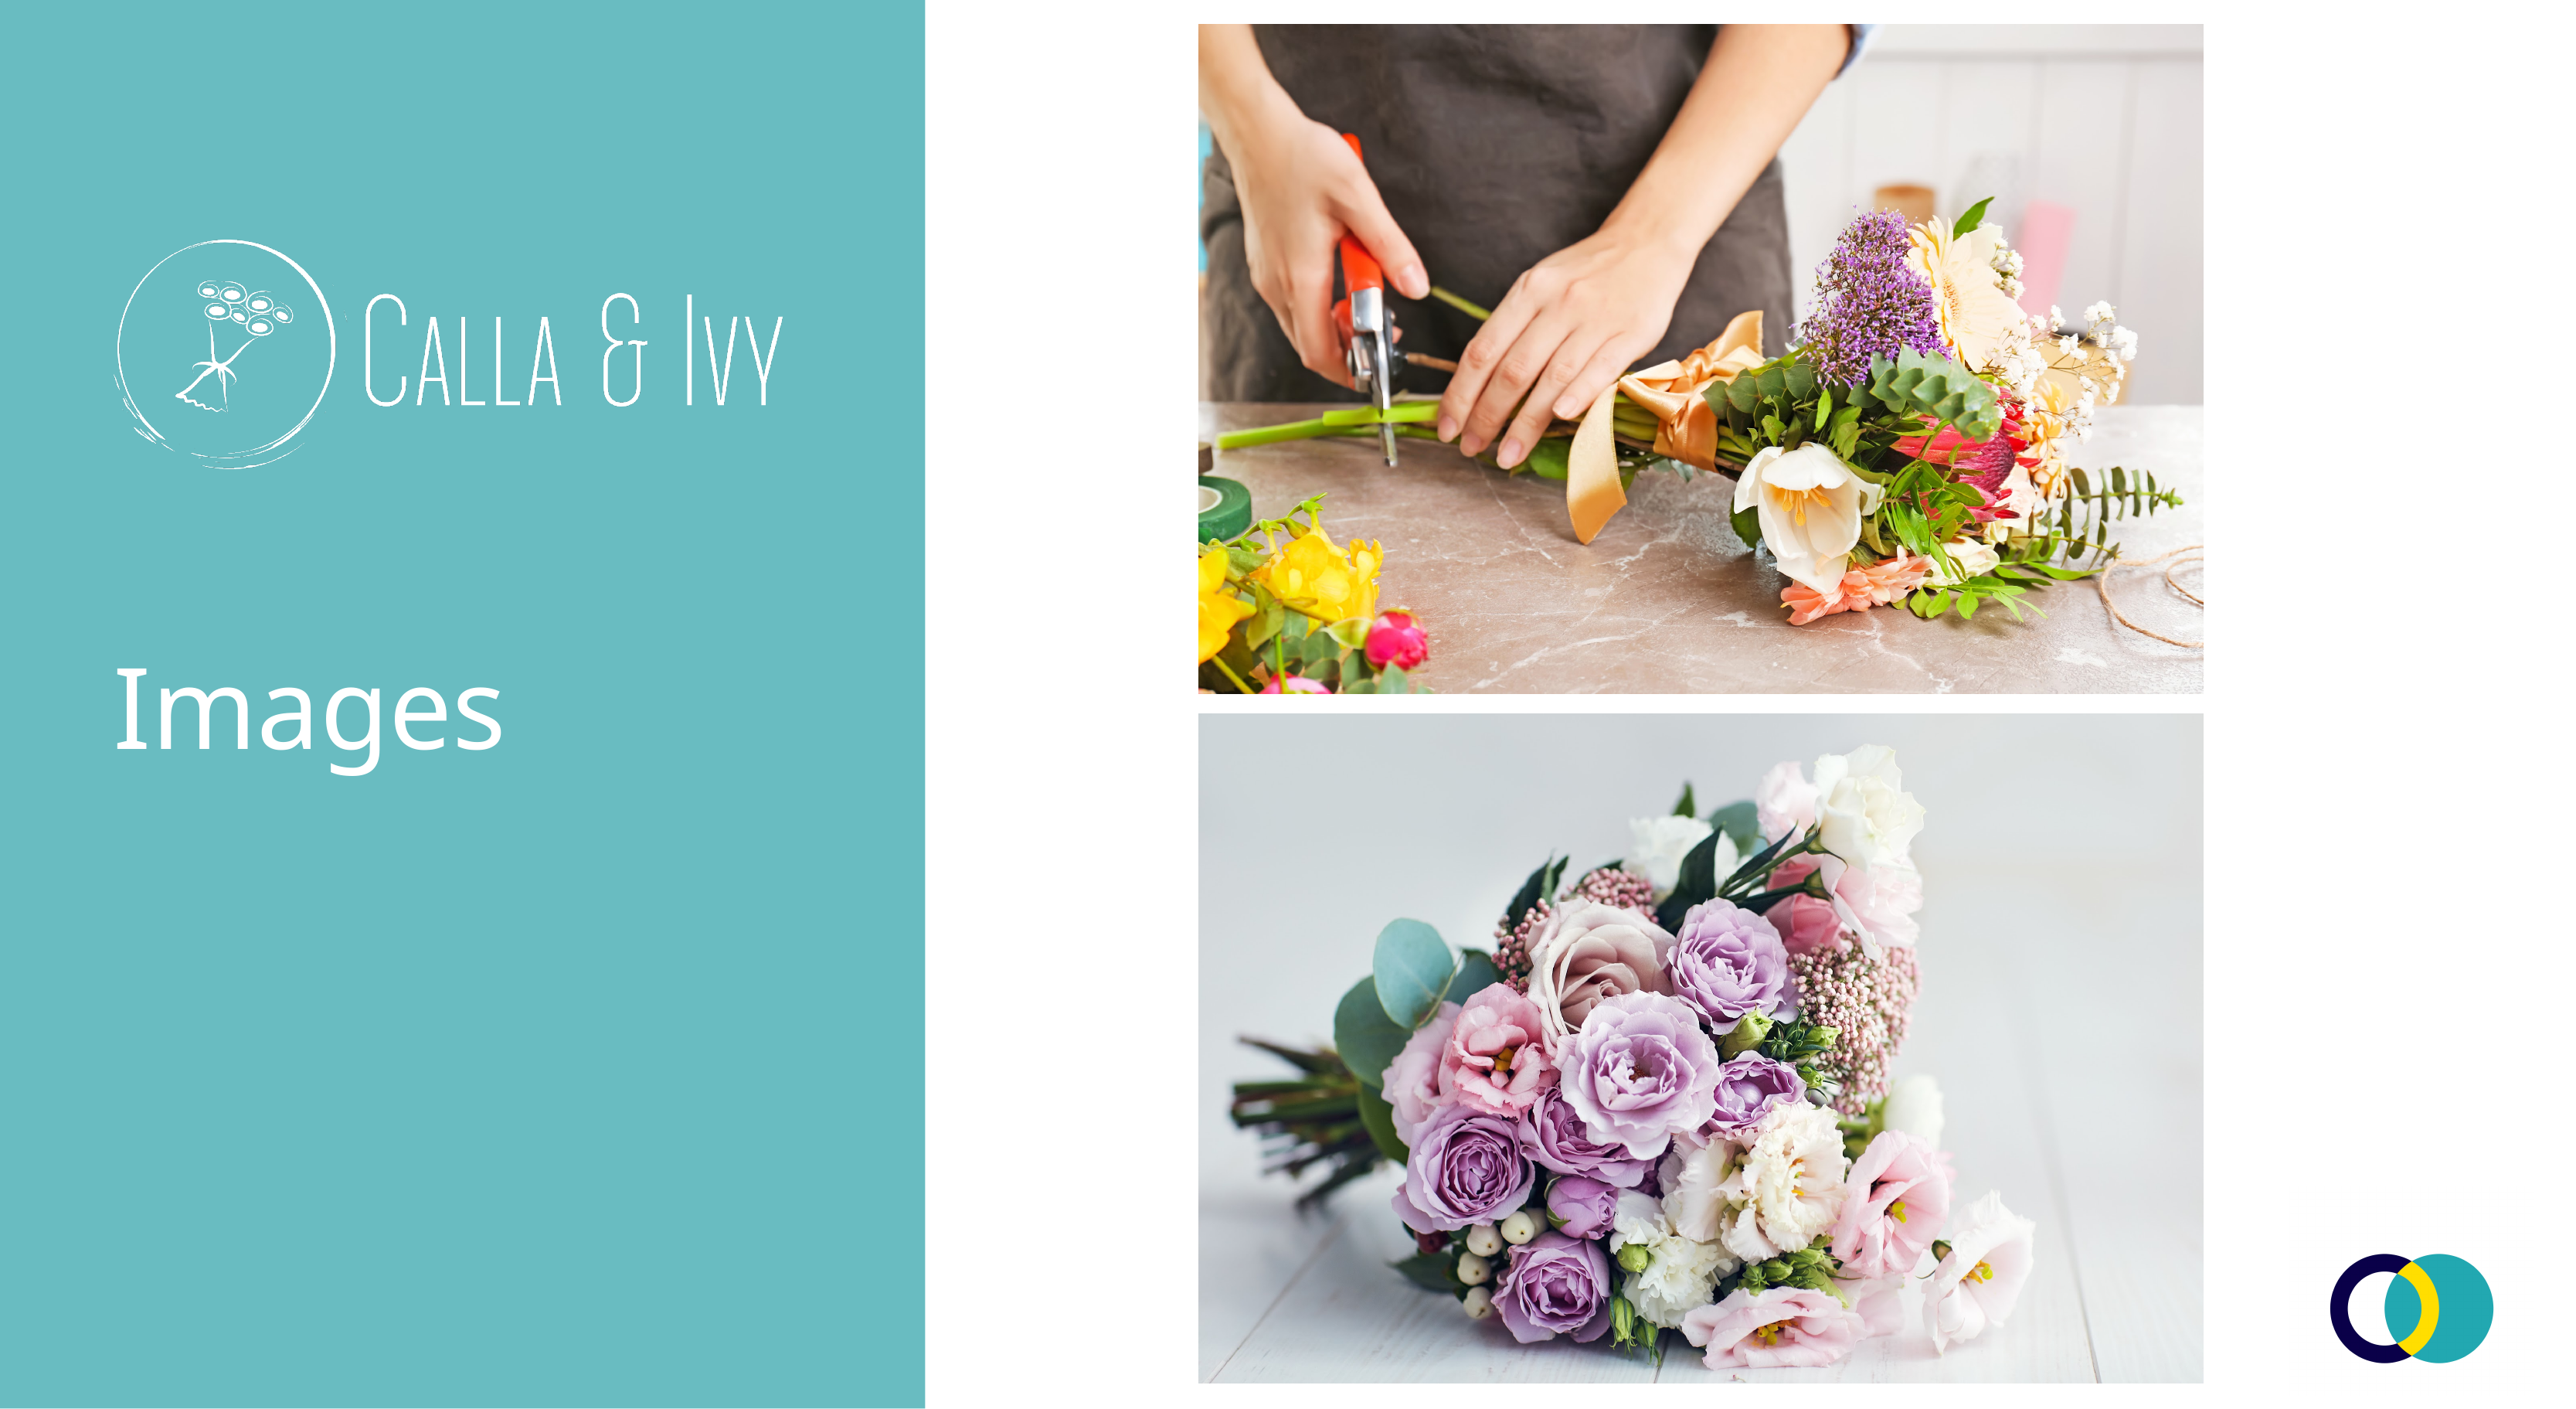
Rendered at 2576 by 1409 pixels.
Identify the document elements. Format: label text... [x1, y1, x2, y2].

picture [90, 4, 800, 714]
picture [1198, 713, 2204, 1383]
picture [1198, 23, 2204, 694]
picture [2289, 1186, 2534, 1396]
title Images [87, 475, 850, 934]
